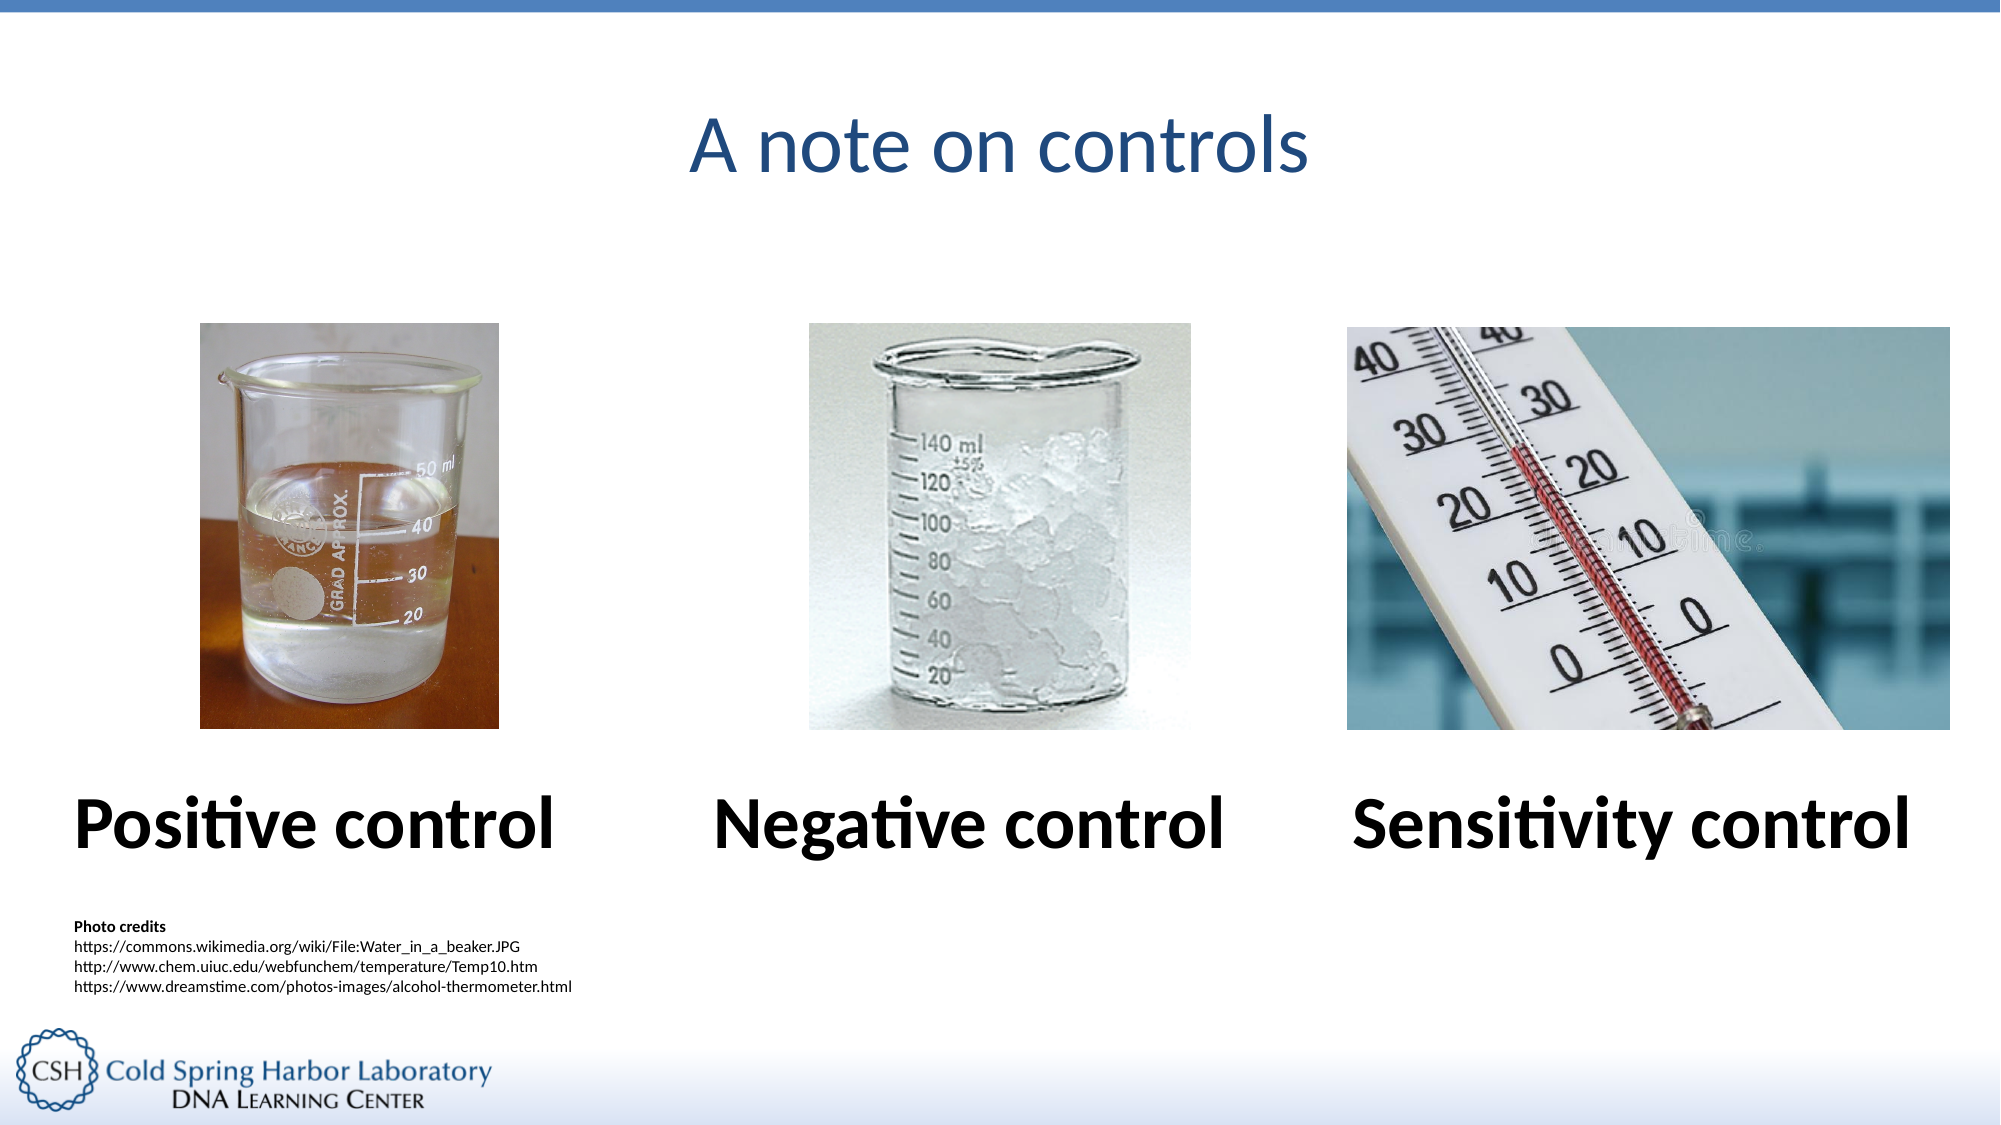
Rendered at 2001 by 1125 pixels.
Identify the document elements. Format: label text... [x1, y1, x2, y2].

picture [1347, 327, 1951, 730]
picture [199, 323, 499, 729]
title A note on controls [99, 45, 1900, 233]
picture [16, 1028, 493, 1113]
text_box Sensitivity control [1337, 765, 1941, 871]
text_box Positive control [59, 765, 590, 871]
picture [809, 323, 1191, 730]
text_box Negative control [698, 765, 1302, 871]
text_box Photo credits https://commons.wikimedia.org/wiki/File:Water_in_a_beaker.JPG http://www.chem.uiuc.edu/webfunchem/temperature/Temp10.htm https://www.dreamstime.com/photos-images/alcohol-thermometer.html [59, 908, 1060, 1004]
